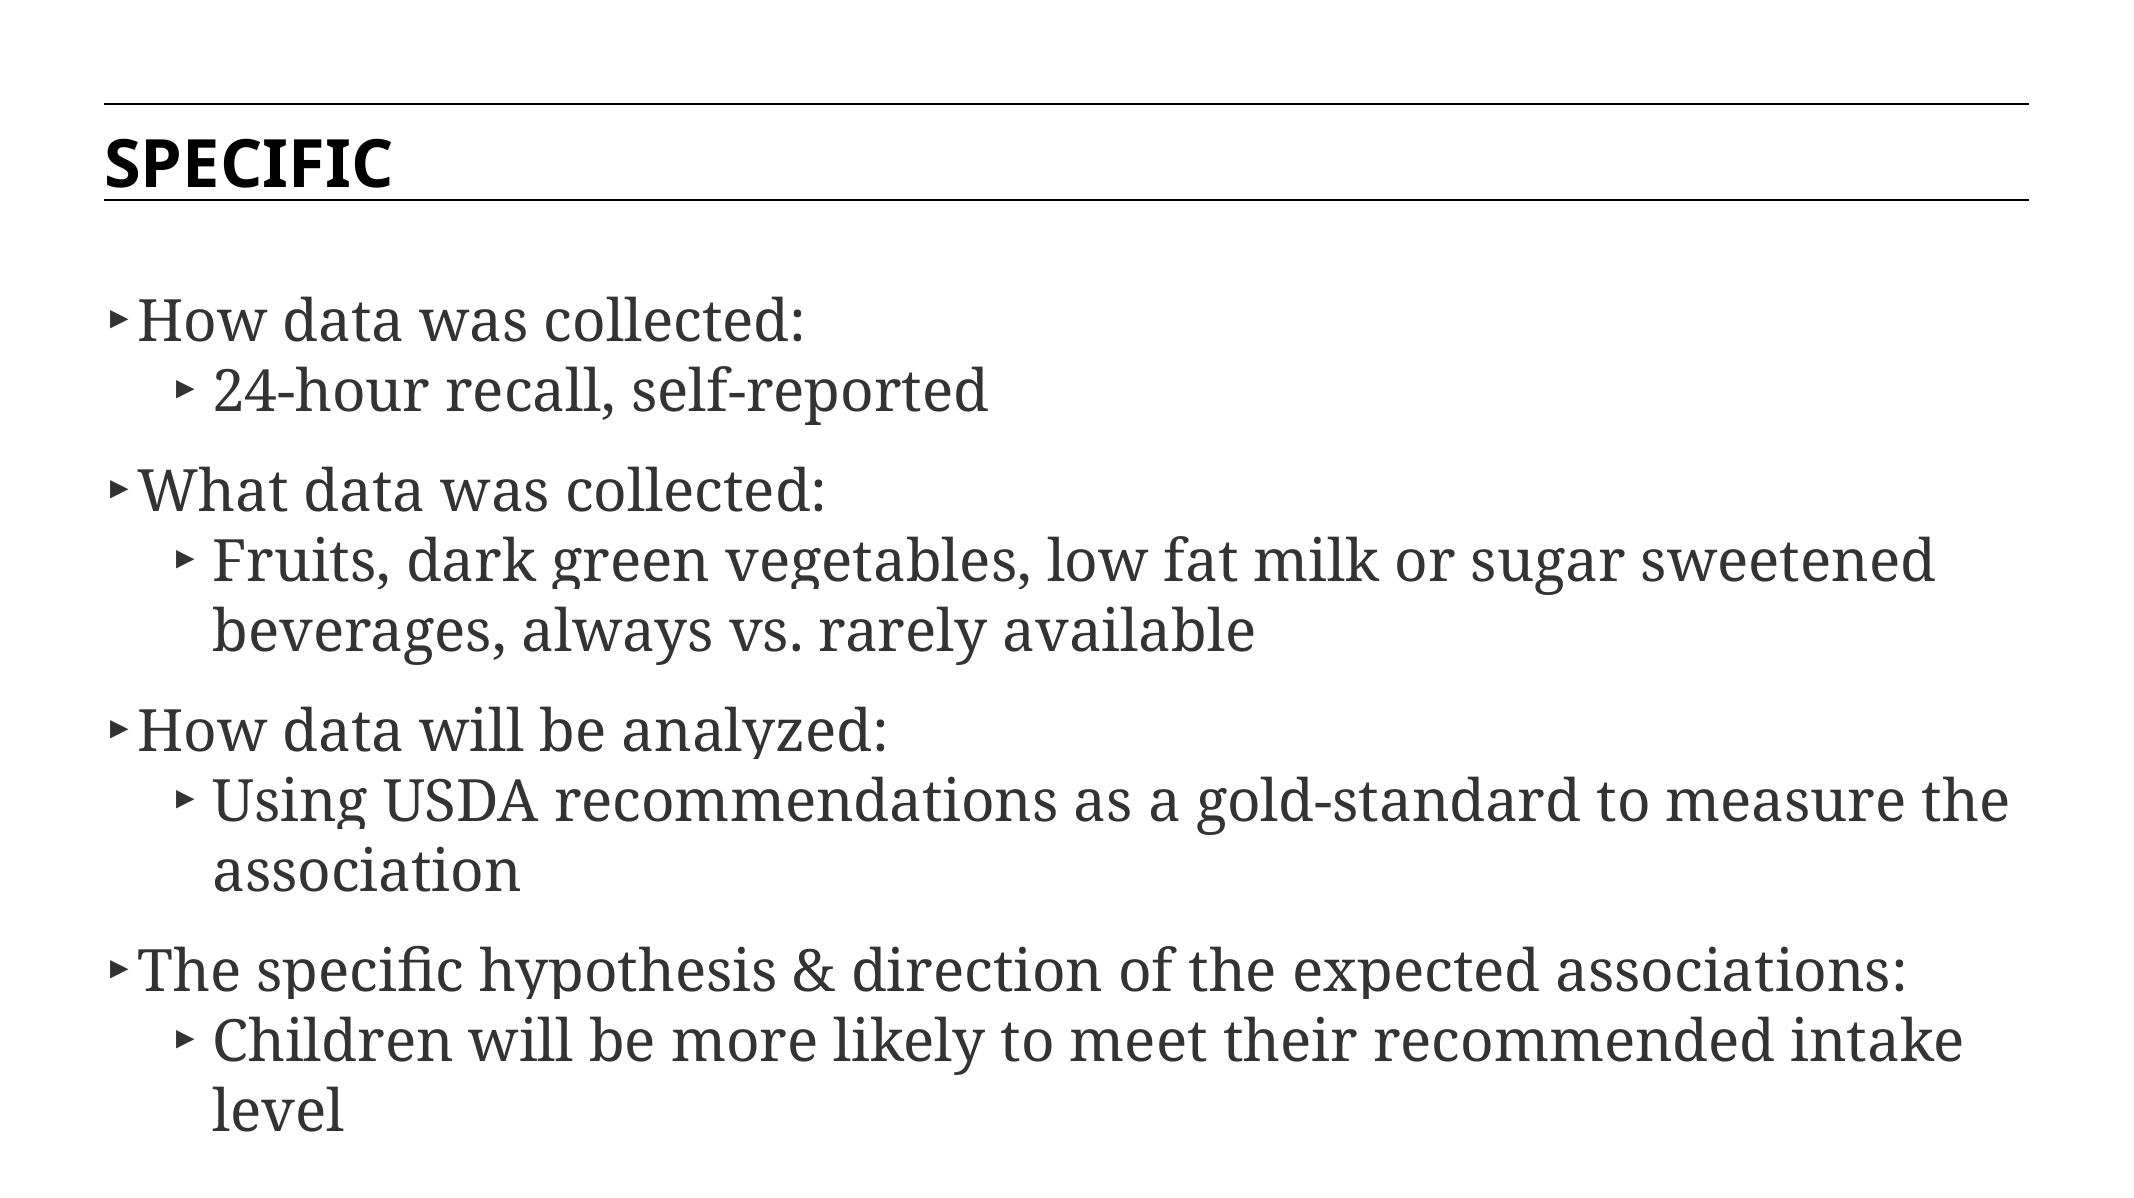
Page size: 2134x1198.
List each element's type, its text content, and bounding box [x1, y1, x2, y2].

list How data was collected: 24-hour recall, self-reported What data was collected: Fruits, dark green vegetables, low fat milk or sugar sweetened beverages, always vs. rarely available How data will be analyzed: Using USDA recommendations as a gold-standard to measure the association The specific hypothesis & direction of the expected associations: Children will be more likely to meet their recommended intake level [104, 213, 2030, 839]
text_box SPECIFIC [104, 120, 1371, 192]
